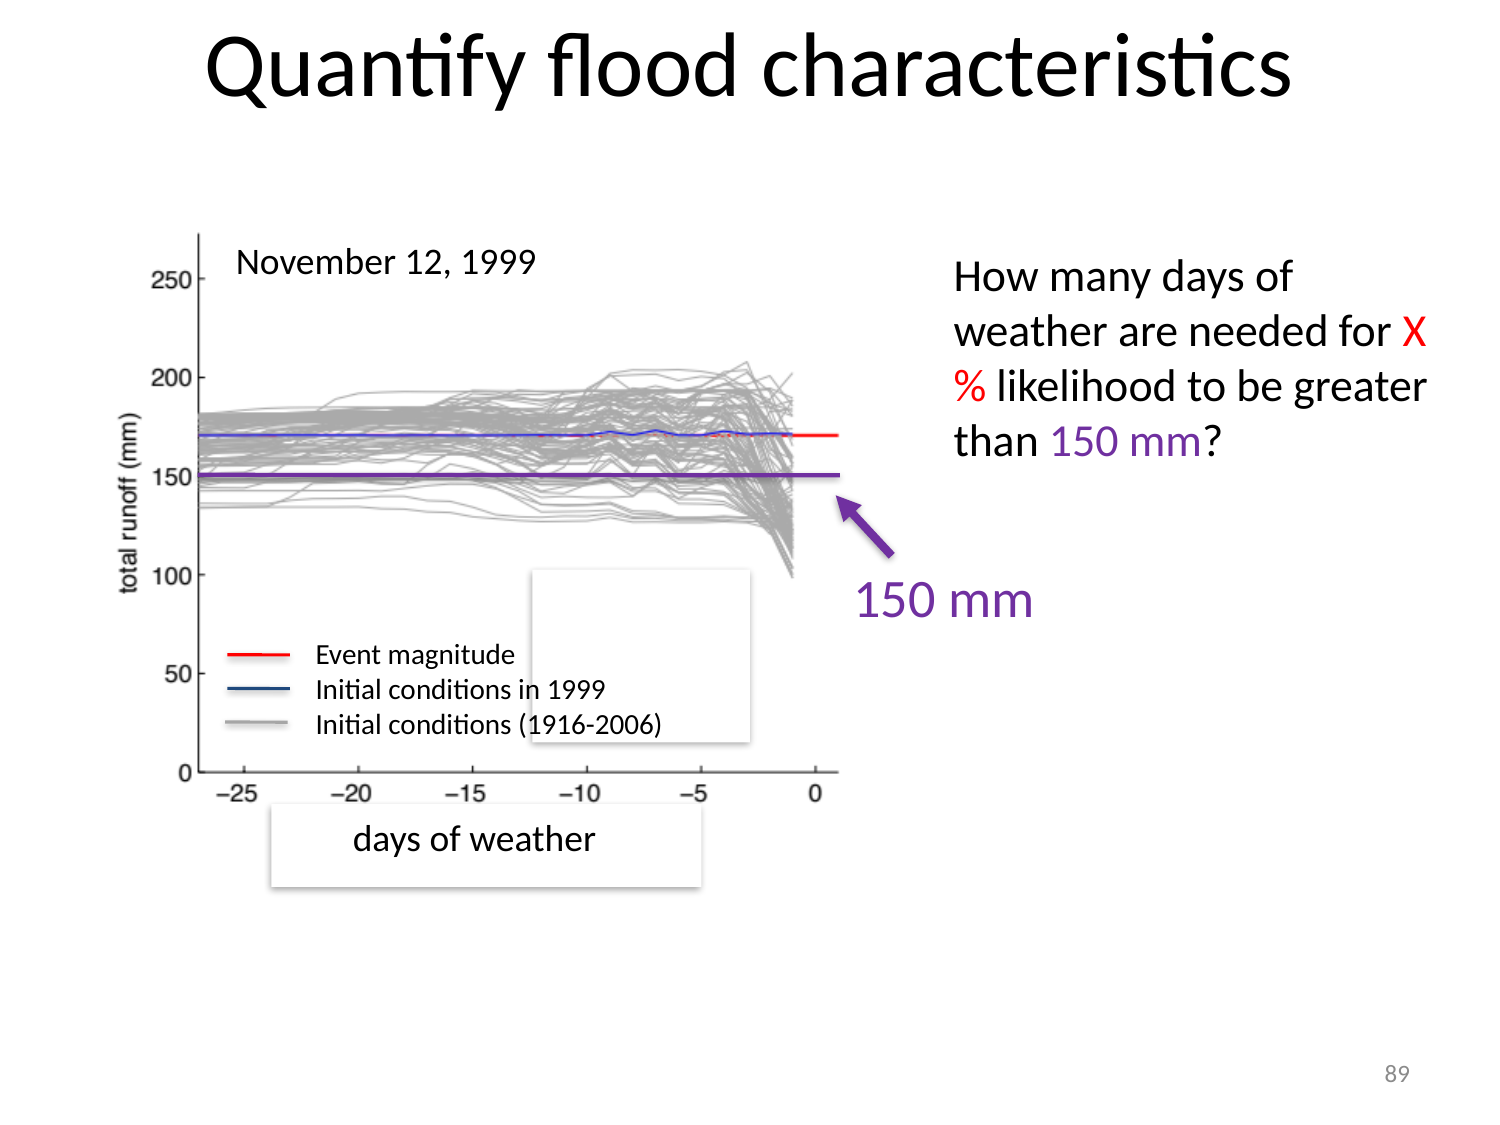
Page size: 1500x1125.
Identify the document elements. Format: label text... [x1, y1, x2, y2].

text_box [197, 474, 1115, 637]
slide_number 89 [1074, 1042, 1425, 1103]
picture [96, 227, 844, 806]
text_box [271, 814, 702, 888]
text_box Quantify flood characteristics [0, 0, 1500, 186]
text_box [224, 646, 681, 750]
text_box How many days of weather are needed for X% likelihood to be greater than 150 mm? [938, 238, 1455, 474]
text_box days of weather [338, 814, 642, 867]
